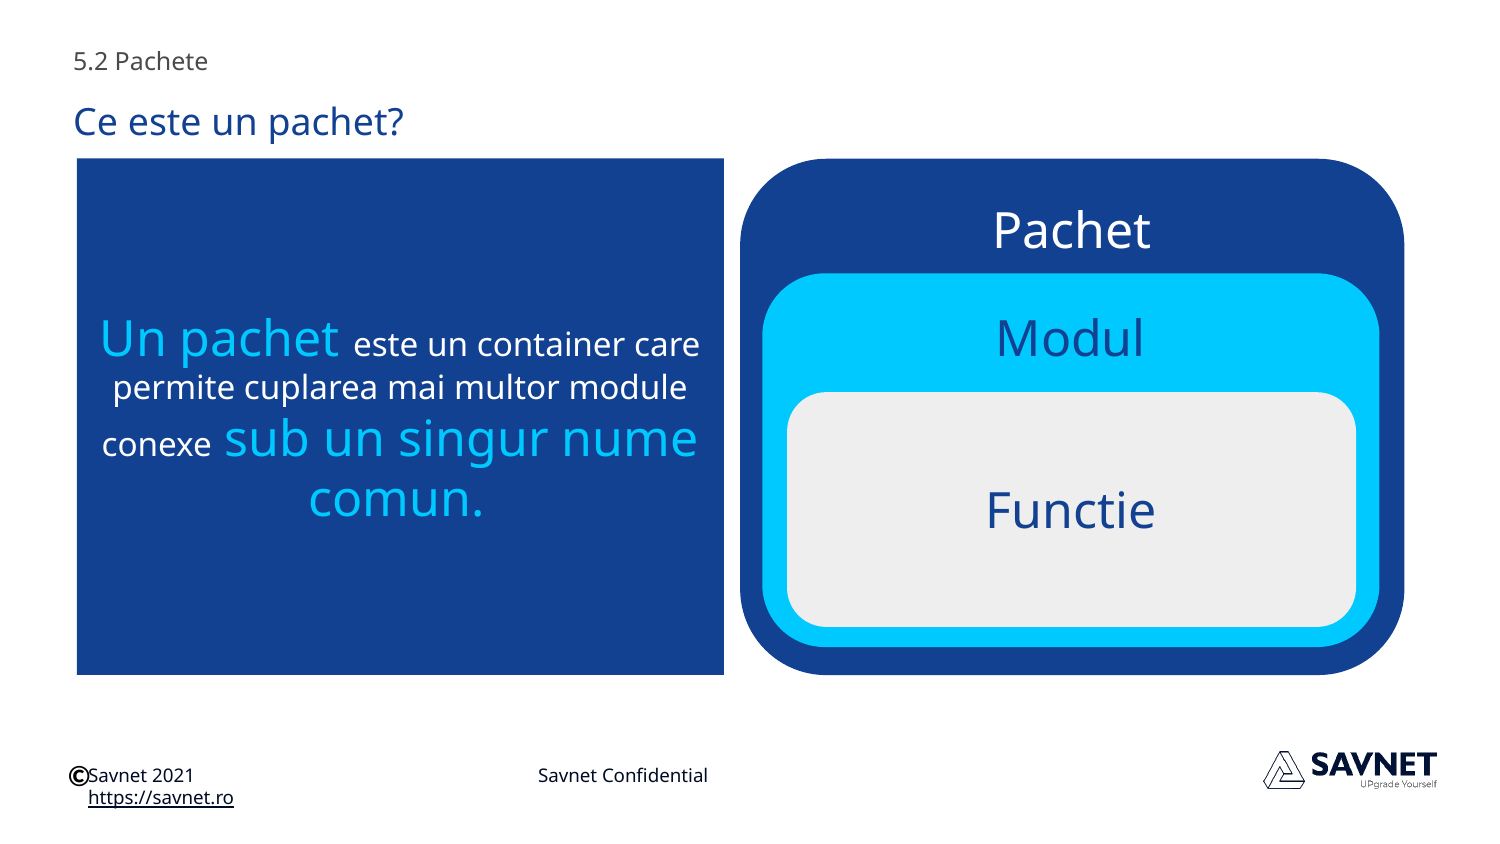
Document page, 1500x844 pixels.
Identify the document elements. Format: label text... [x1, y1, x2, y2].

picture [1262, 751, 1438, 789]
text_box Savnet 2021 Savnet Confidential https://savnet.ro [76, 757, 1264, 817]
text_box Un pachet este un container care permite cuplarea mai multor module conexe sub un singur nume comun. [76, 158, 724, 675]
text_box Modul [762, 273, 1380, 648]
text_box Pachet [740, 158, 1405, 676]
text_box Functie [787, 392, 1357, 627]
text_box 5.2 Pachete [61, 39, 1437, 81]
text_box Ce este un pachet? [61, 91, 1438, 148]
text_box © [55, 751, 89, 798]
